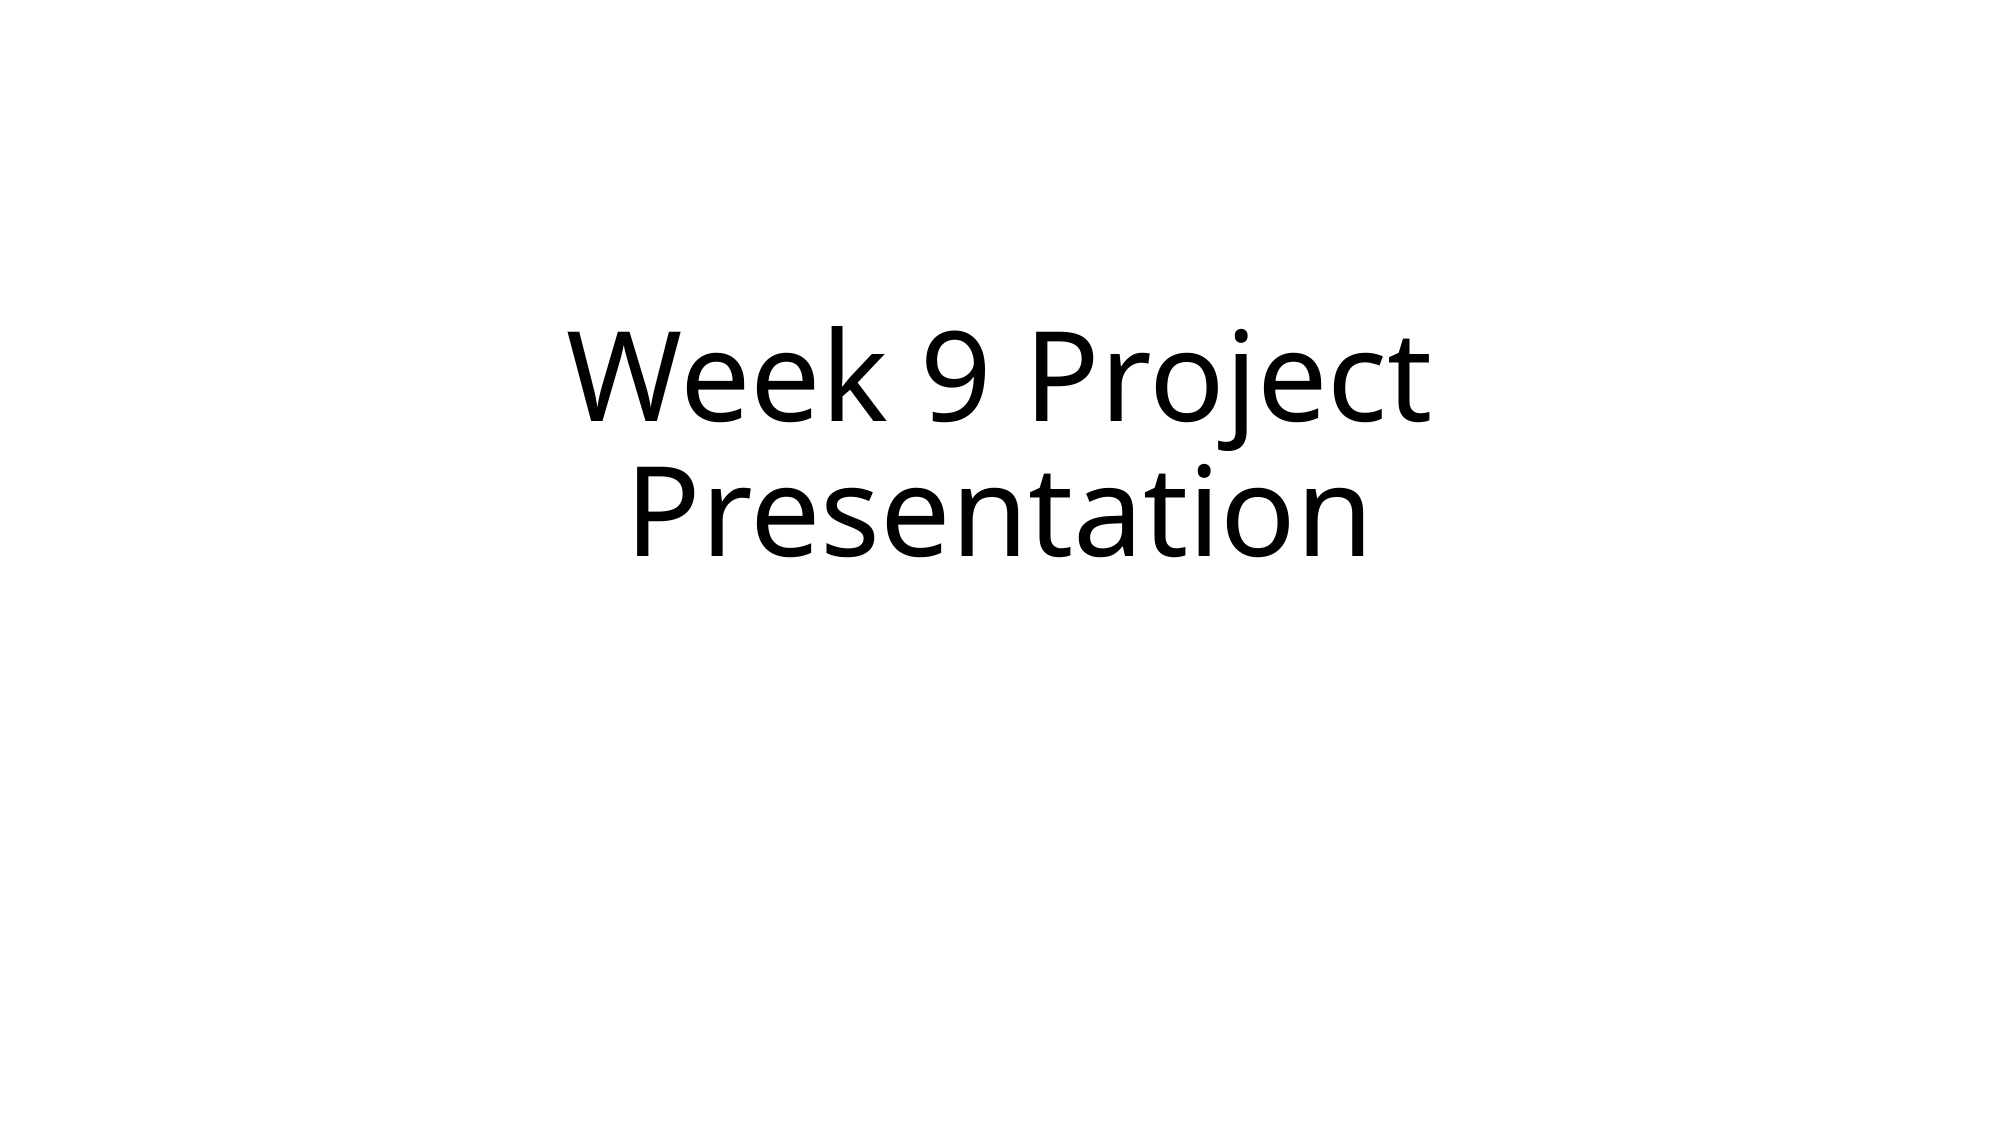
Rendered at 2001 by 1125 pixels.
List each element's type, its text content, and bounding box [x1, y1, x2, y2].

title Week 9 Project Presentation [249, 199, 1750, 591]
